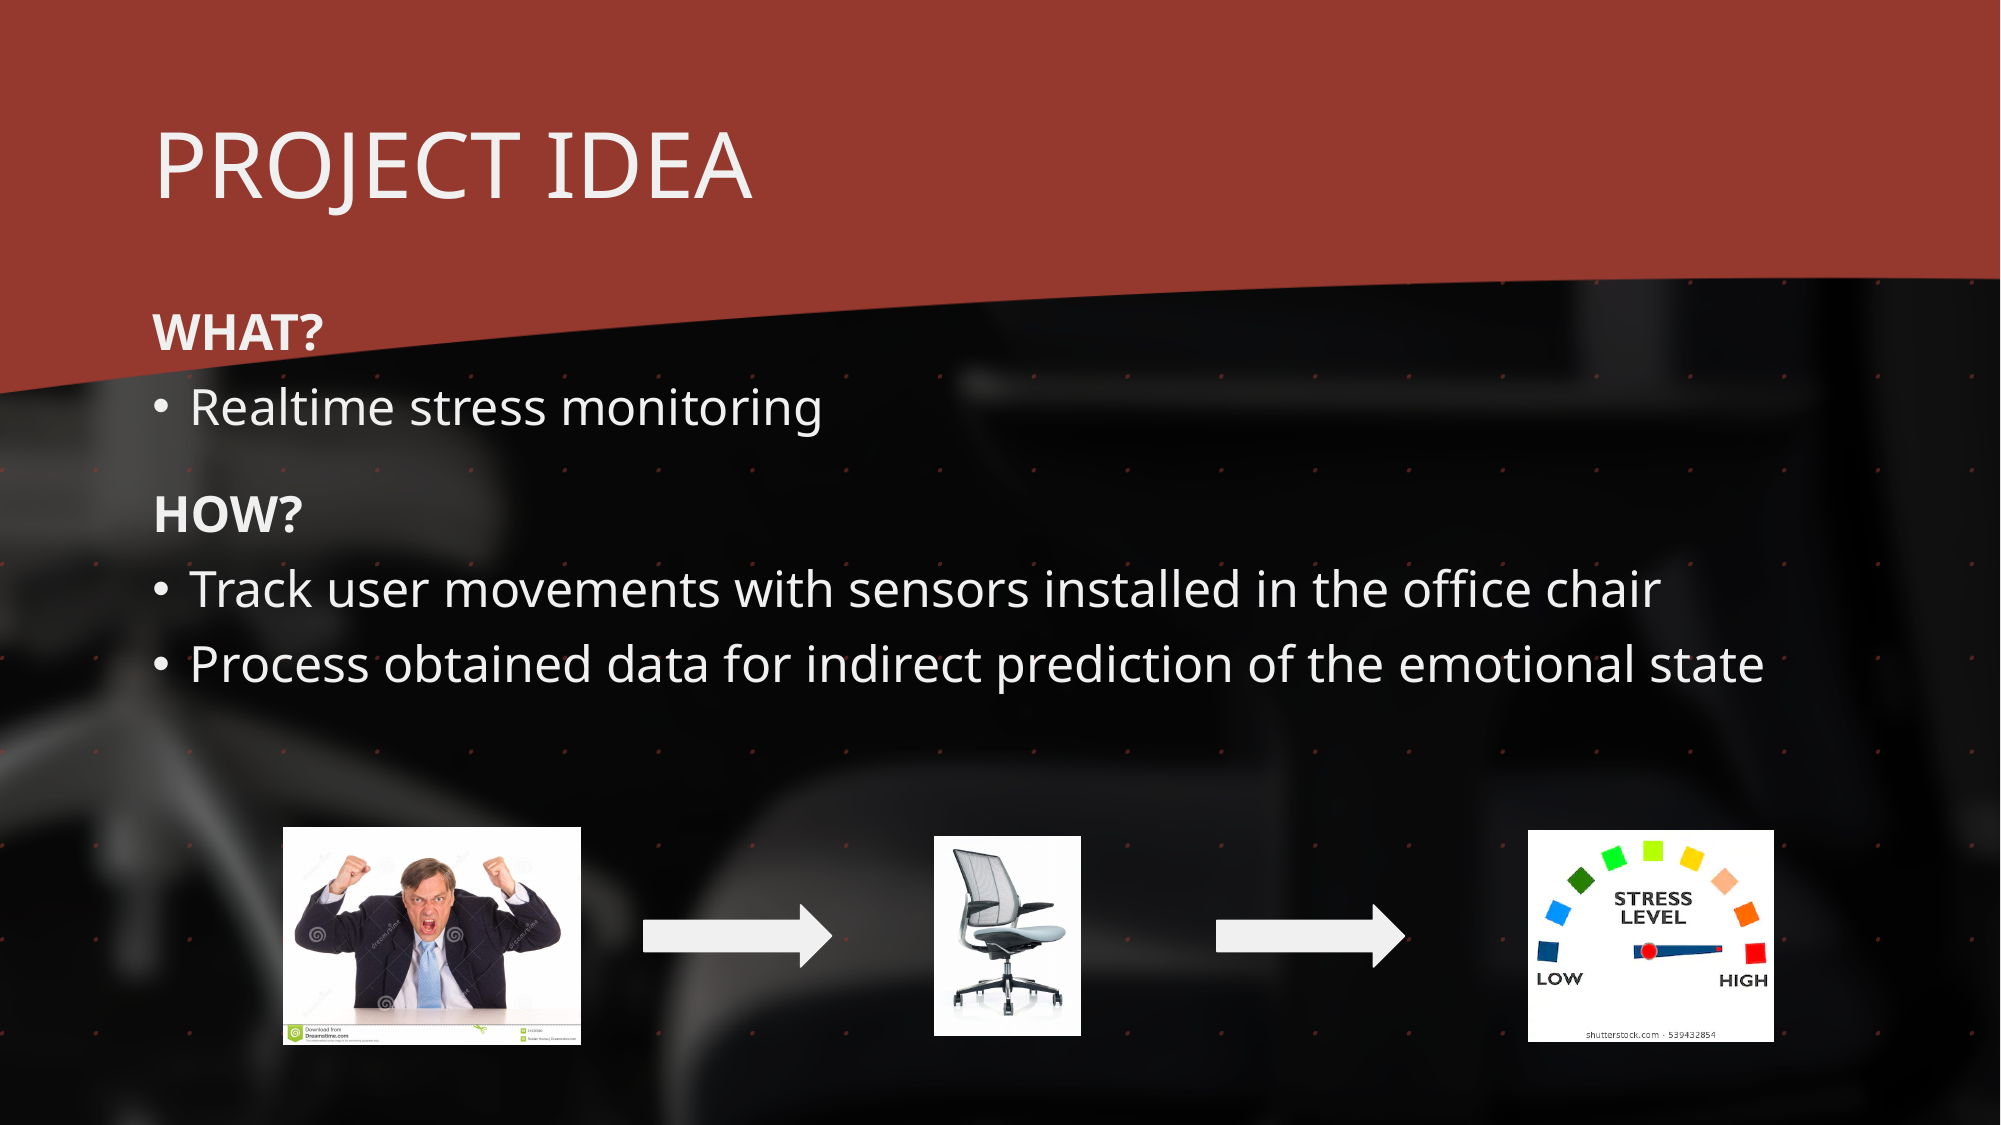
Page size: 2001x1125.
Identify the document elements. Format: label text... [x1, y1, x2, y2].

list WHAT? Realtime stress monitoring HOW? Track user movements with sensors installed in the office chair Process obtained data for indirect prediction of the emotional state [137, 299, 1863, 750]
title PROJECT IDEA [137, 59, 1863, 278]
text_box [643, 904, 832, 968]
picture [0, 0, 2001, 1125]
text_box [1216, 904, 1405, 968]
